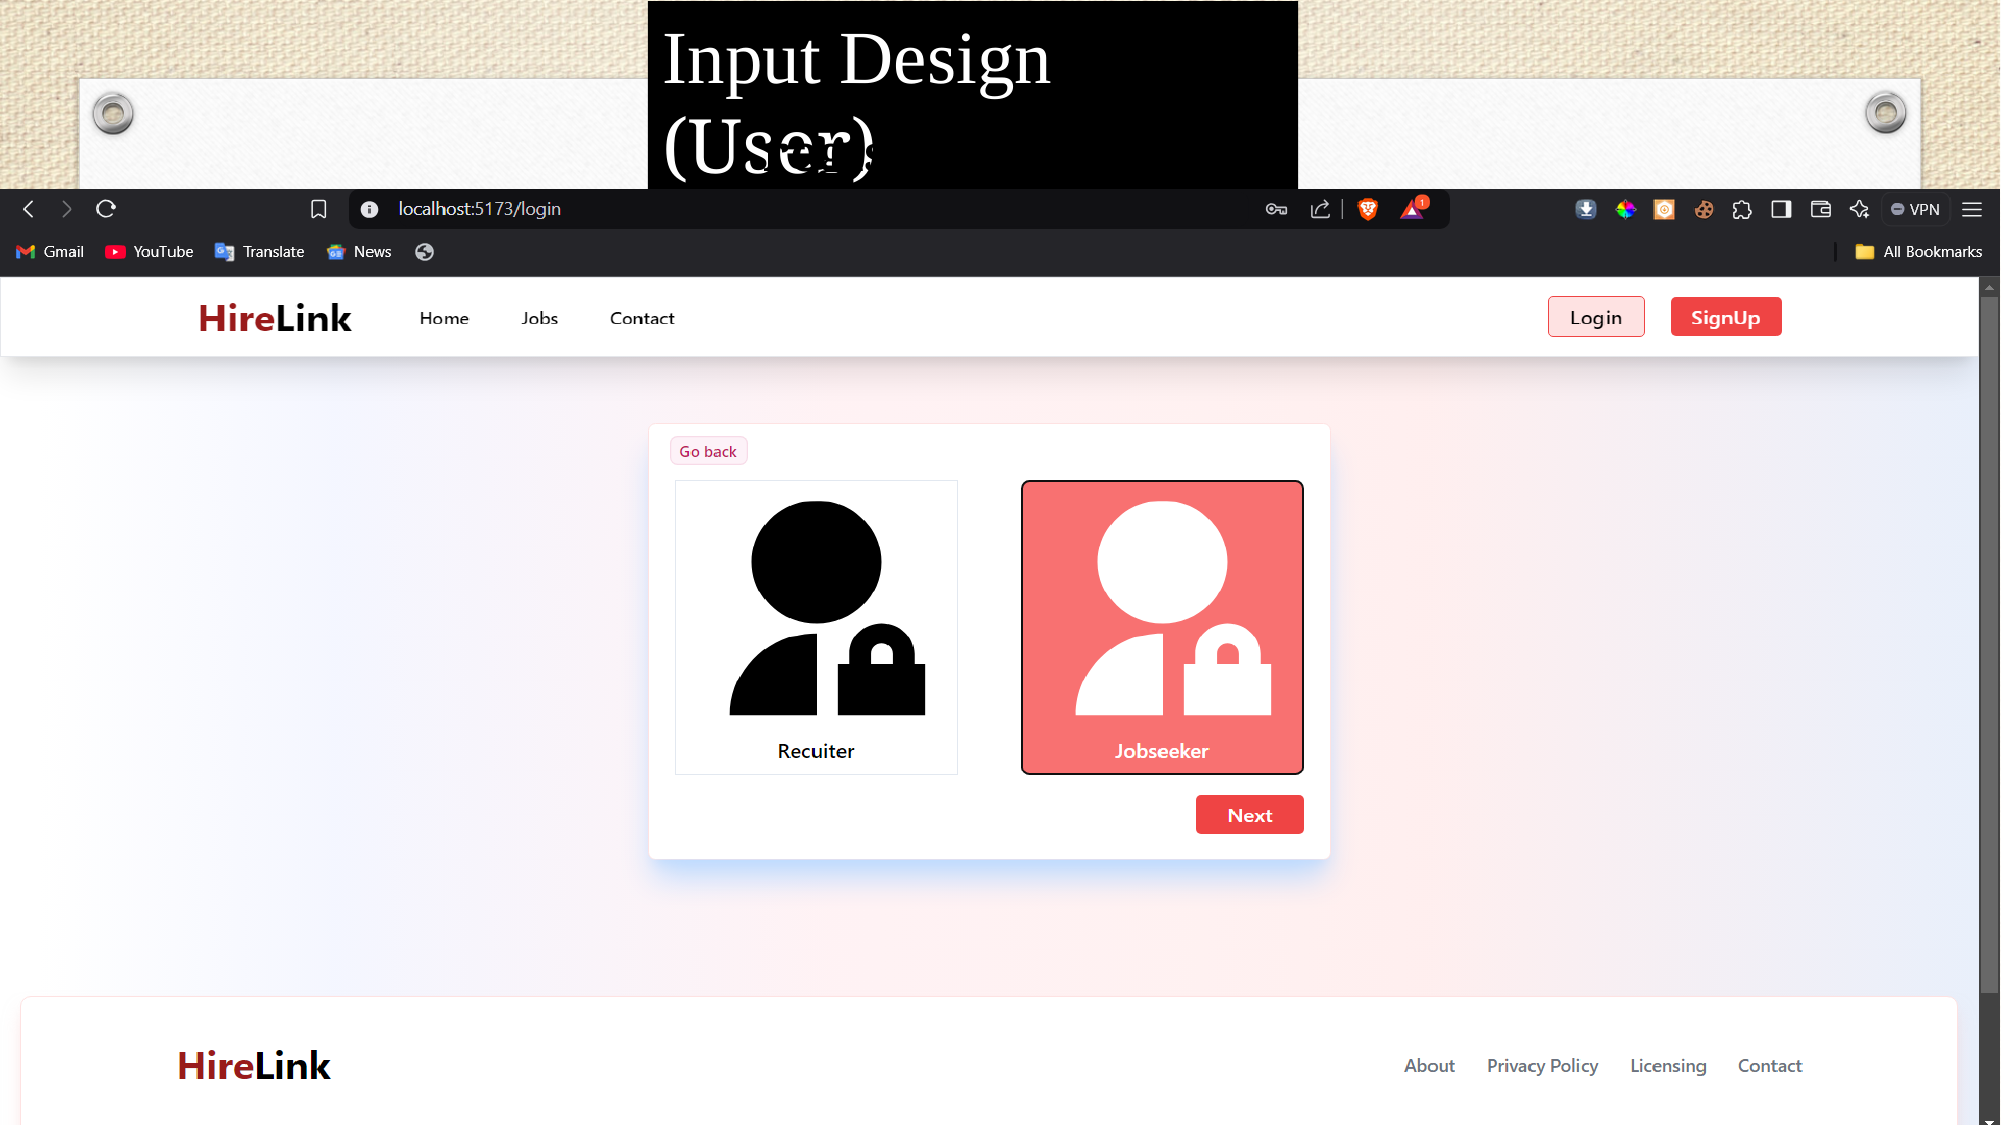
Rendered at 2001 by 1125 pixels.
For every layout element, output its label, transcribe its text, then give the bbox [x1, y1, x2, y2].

picture [0, 0, 2001, 1125]
text_box register page choice [748, 114, 1286, 186]
text_box Input Design (User) [647, 1, 1299, 186]
